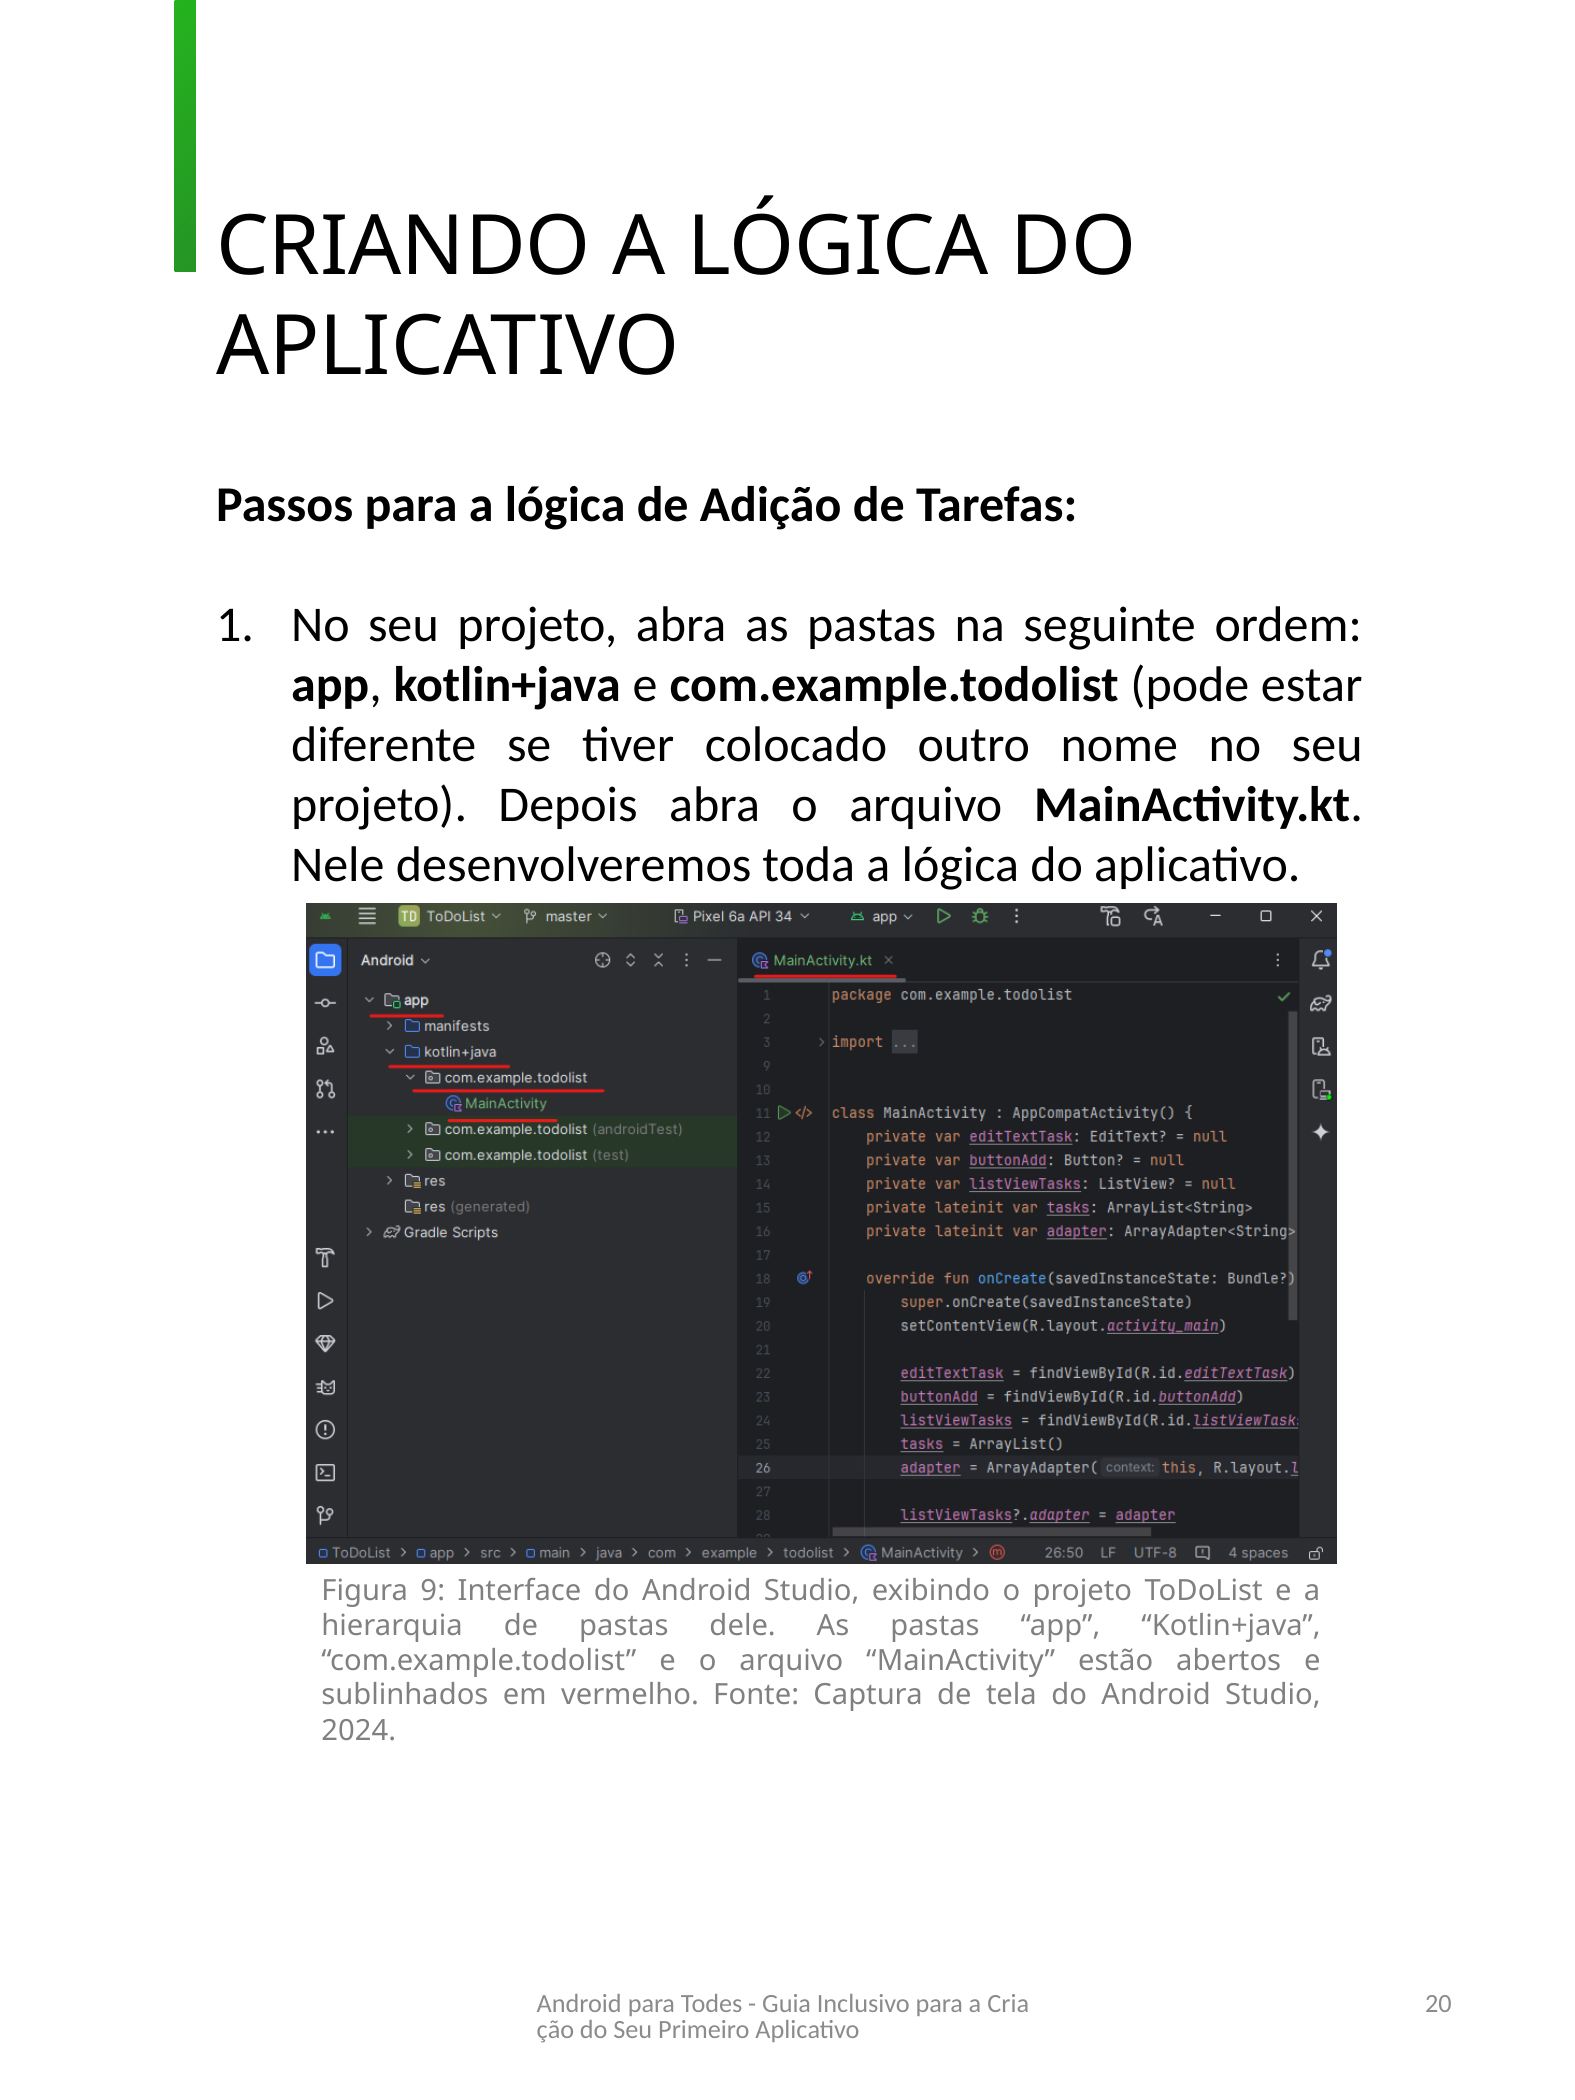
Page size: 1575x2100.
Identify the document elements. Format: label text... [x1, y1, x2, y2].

slide_number 20 [1112, 1946, 1467, 2059]
title CRIANDO A LÓGICA DO APLICATIVO [201, 183, 1442, 550]
text_box [173, 0, 197, 272]
text_box Passos para a lógica de Adição de Tarefas: No seu projeto, abra as pastas na seguinte ordem: app, kotlin+java e com.example.todolist (pode estar diferente se tiver colocado outro nome no seu projeto). Depois abra o arquivo MainActivity.kt. Nele desenvolveremos toda a lógica do aplicativo. [201, 464, 1378, 899]
footer Android para Todes - Guia Inclusivo para a Criação do Seu Primeiro Aplicativo [521, 1946, 1054, 2059]
picture [306, 903, 1337, 1564]
text_box Figura 9: Interface do Android Studio, exibindo o projeto ToDoList e a hierarquia de pastas dele. As pastas “app”, “Kotlin+java”, “com.example.todolist” e o arquivo “MainActivity” estão abertos e sublinhados em vermelho. Fonte: Captura de tela do Android Studio, 2024. [306, 1564, 1337, 1754]
